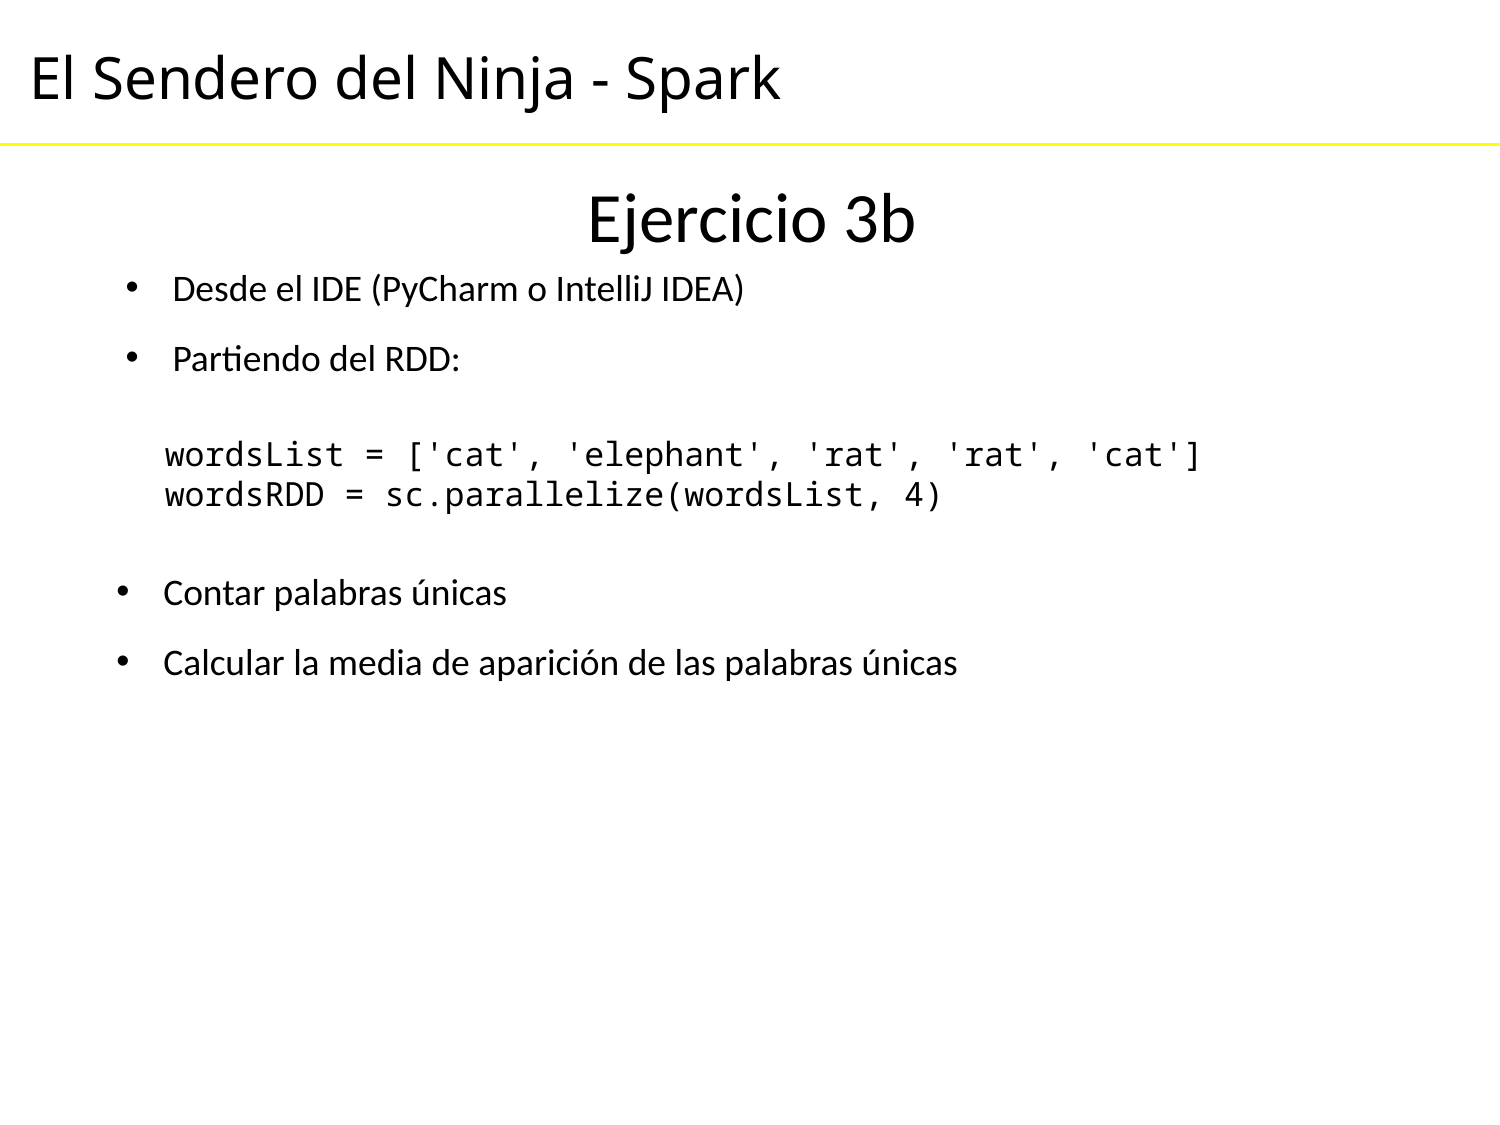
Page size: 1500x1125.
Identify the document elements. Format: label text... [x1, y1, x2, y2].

text_box Contar palabras únicas Calcular la media de aparición de las palabras únicas [101, 560, 1386, 825]
text_box Desde el IDE (PyCharm o IntelliJ IDEA) Partiendo del RDD: [110, 256, 1395, 386]
text_box wordsList = ['cat', 'elephant', 'rat', 'rat', 'cat'] wordsRDD = sc.parallelize(wordsList, 4) [149, 425, 1386, 521]
text_box Ejercicio 3b [26, 181, 1479, 307]
